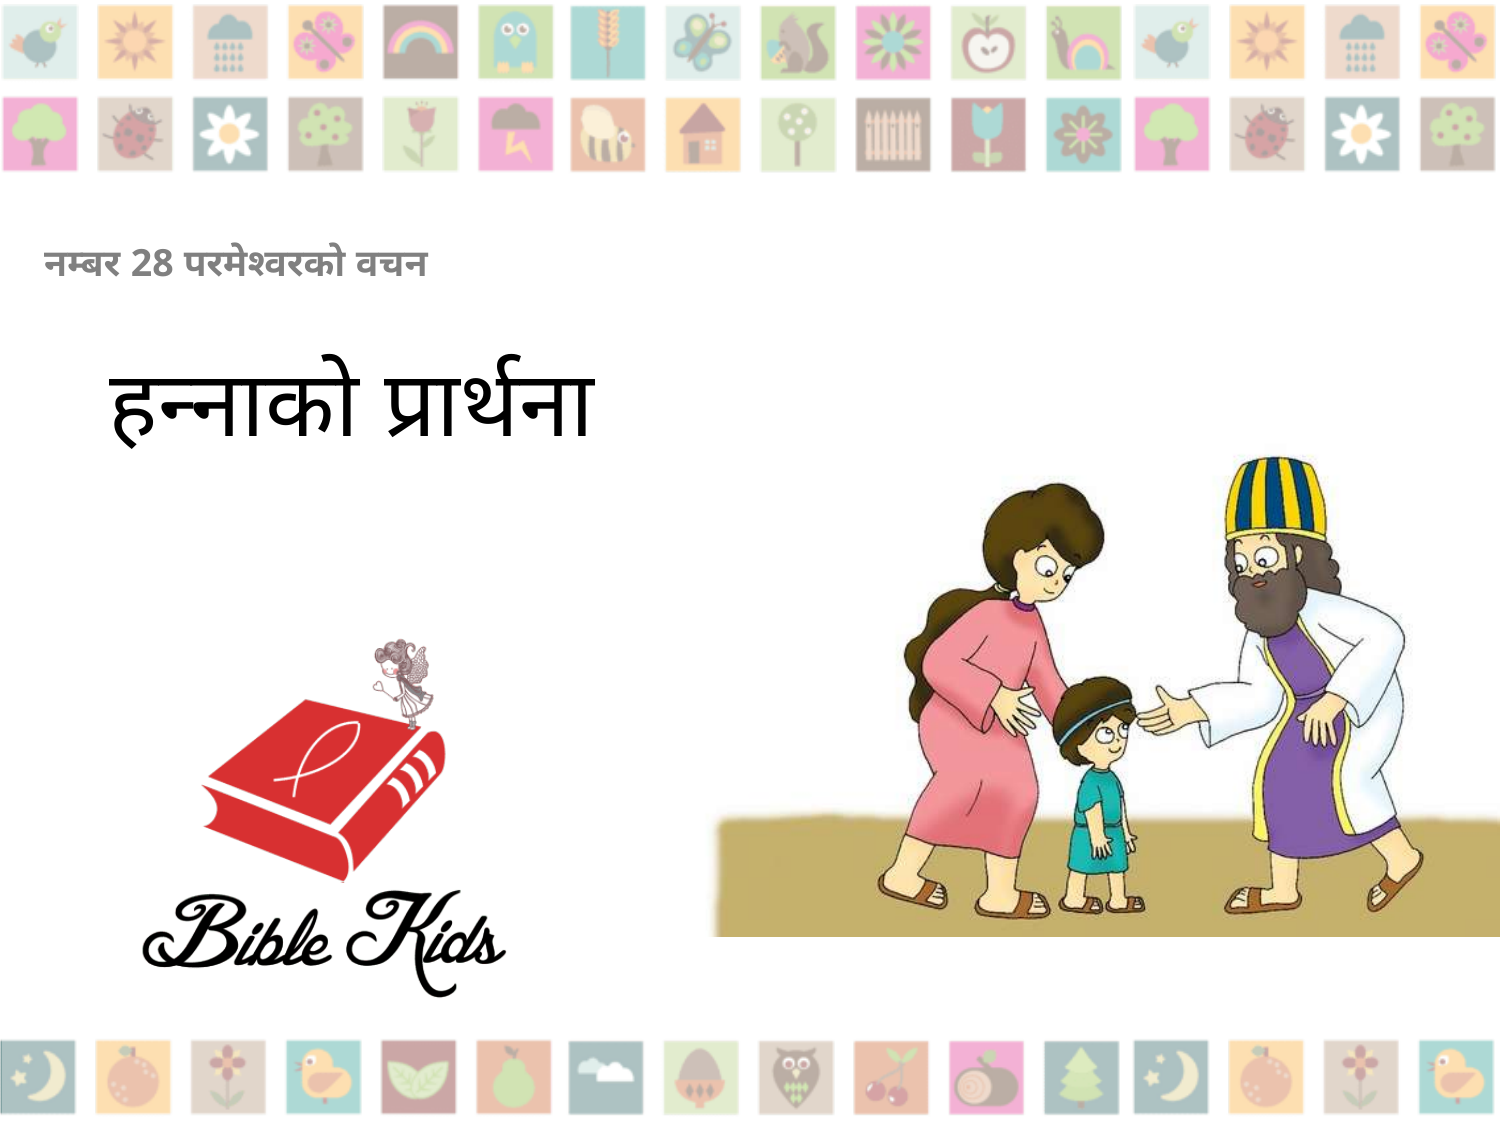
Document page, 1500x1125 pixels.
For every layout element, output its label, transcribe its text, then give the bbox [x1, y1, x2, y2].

picture [643, 328, 1500, 937]
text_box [0, 1028, 1500, 1118]
text_box नम्बर 28 परमेश्वरको वचन [29, 231, 543, 292]
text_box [0, 3, 1500, 181]
picture [117, 600, 544, 1027]
text_box हन्नाको प्रार्थना [29, 336, 638, 462]
